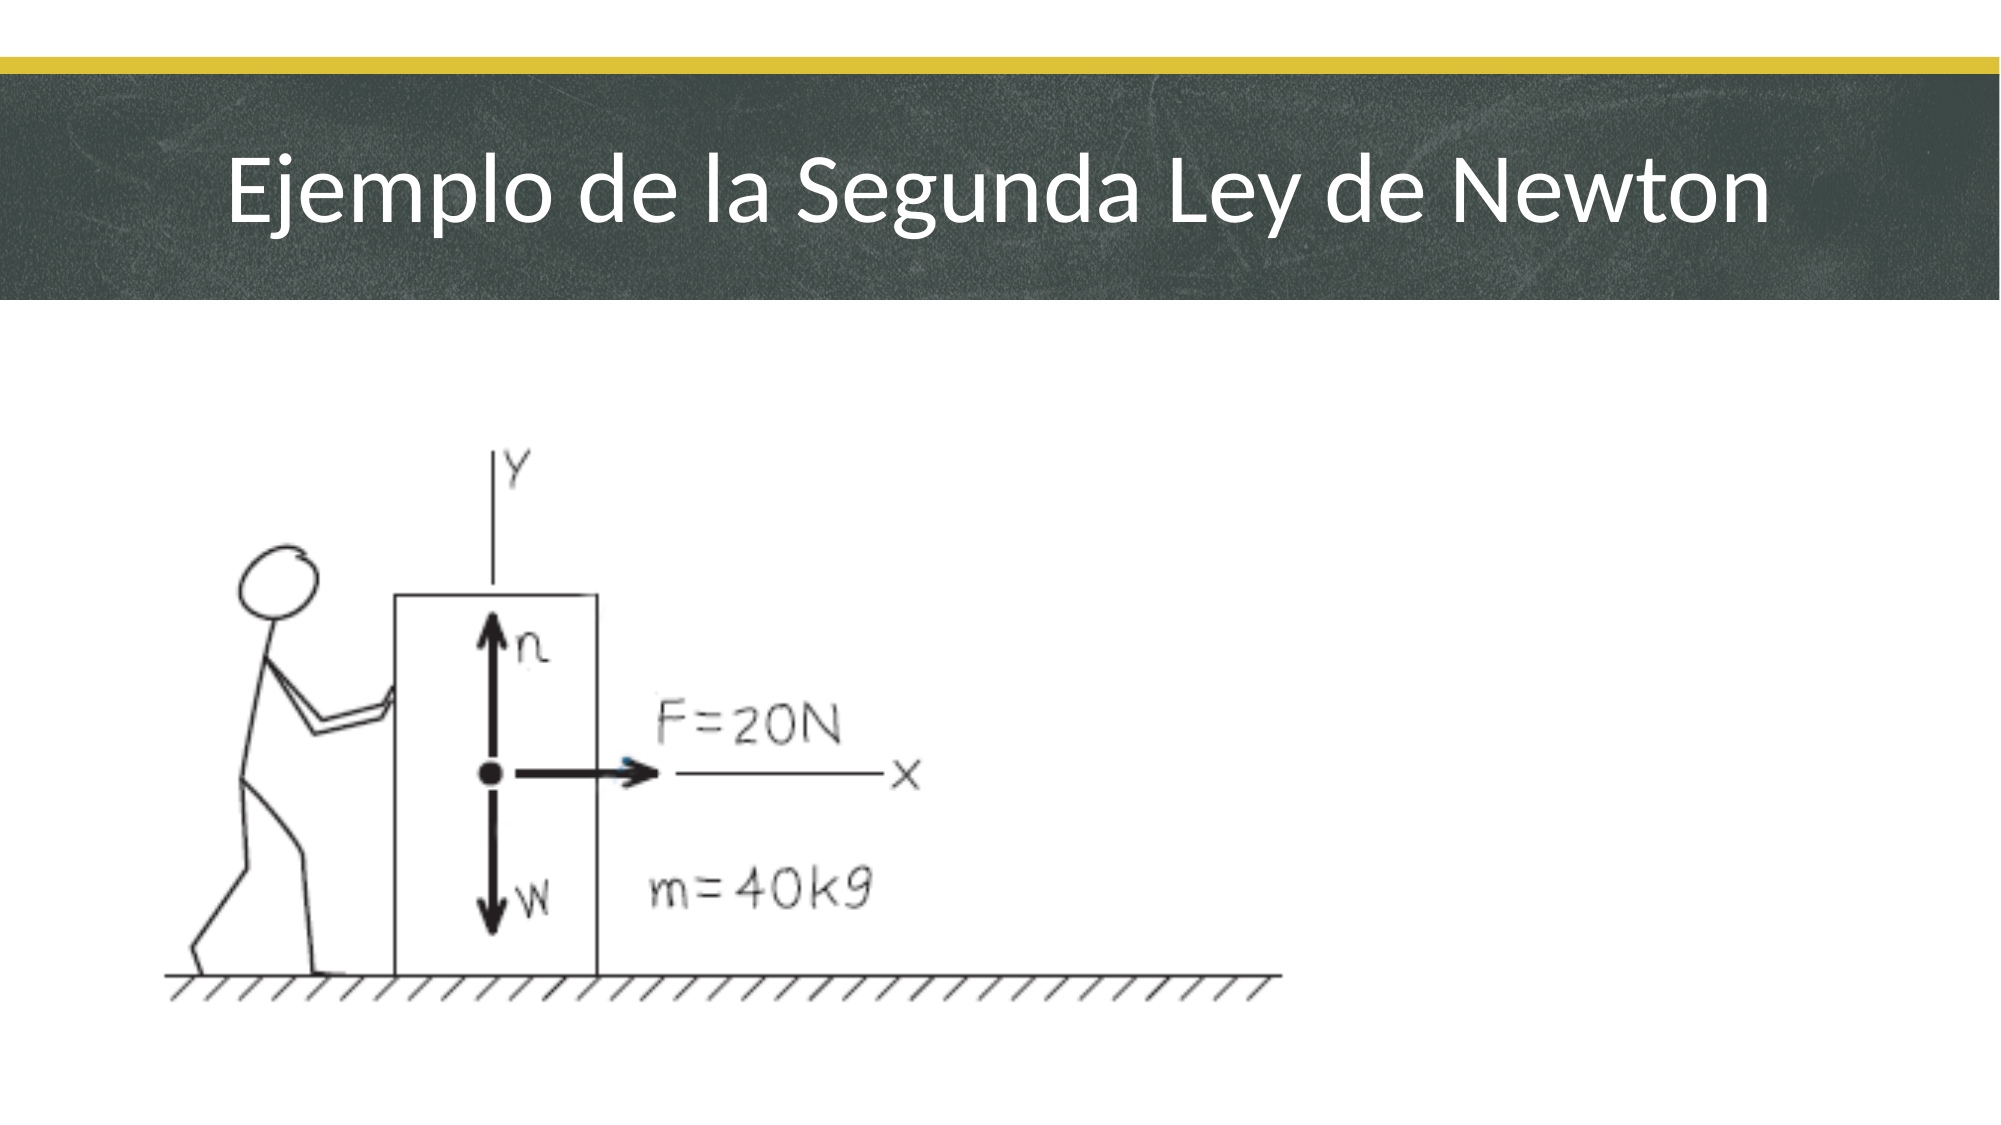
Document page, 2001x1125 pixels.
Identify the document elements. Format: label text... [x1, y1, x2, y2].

picture [0, 74, 2000, 300]
title Ejemplo de la Segunda Ley de Newton [210, 76, 1790, 300]
picture [115, 431, 1310, 1026]
